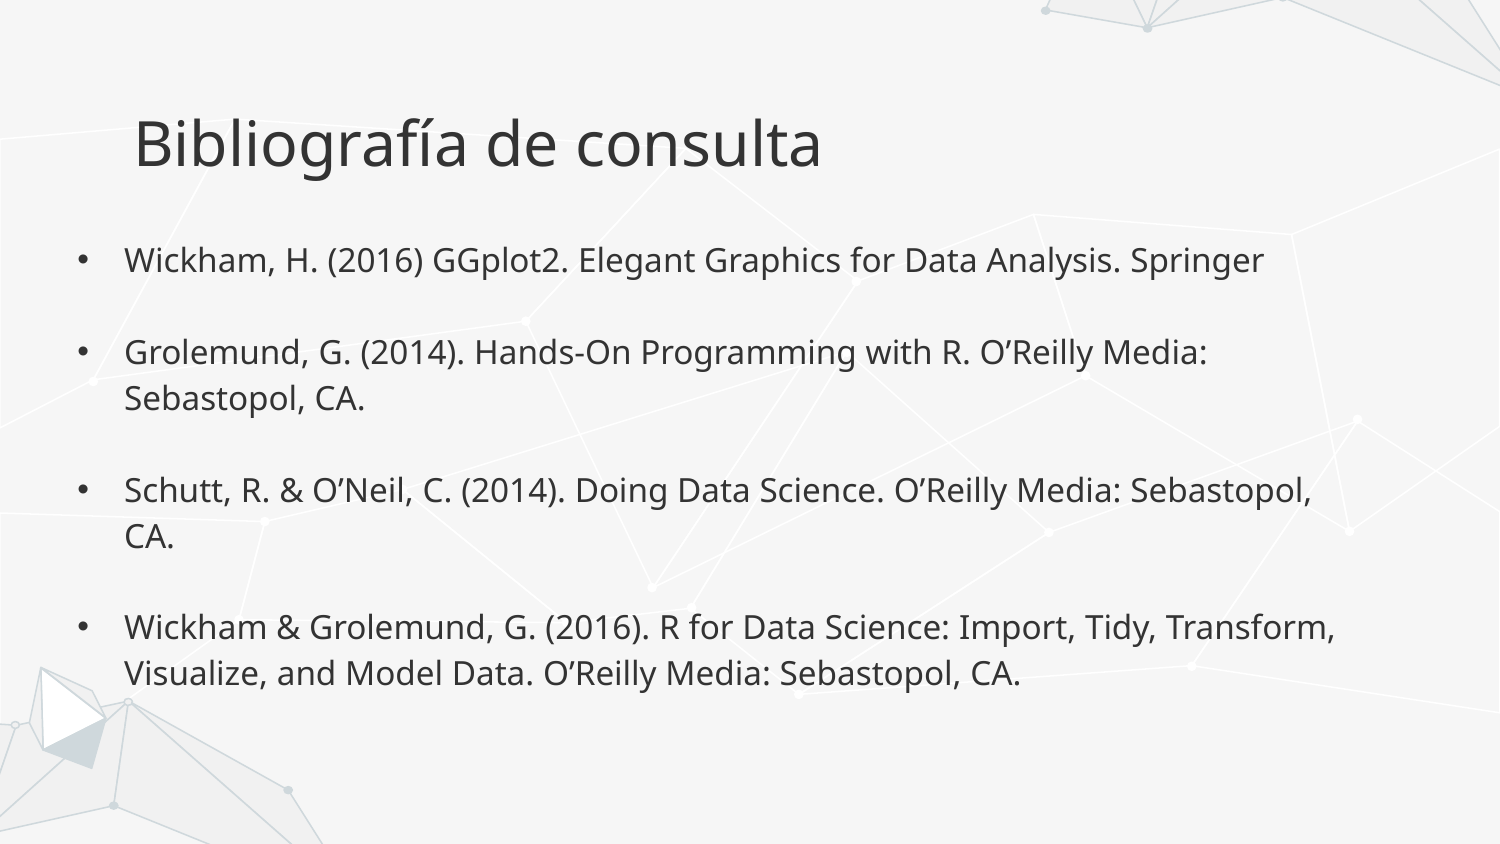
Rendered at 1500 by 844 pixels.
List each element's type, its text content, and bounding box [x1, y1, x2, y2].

subtitle Wickham, H. (2016) GGplot2. Elegant Graphics for Data Analysis. Springer Grolemund, G. (2014). Hands-On Programming with R. O’Reilly Media: Sebastopol, CA. Schutt, R. & O’Neil, C. (2014). Doing Data Science. O’Reilly Media: Sebastopol, CA. Wickham & Grolemund, G. (2016). R for Data Science: Import, Tidy, Transform, Visualize, and Model Data. O’Reilly Media: Sebastopol, CA. [39, 218, 1368, 602]
title Bibliografía de consulta [118, 88, 1382, 183]
